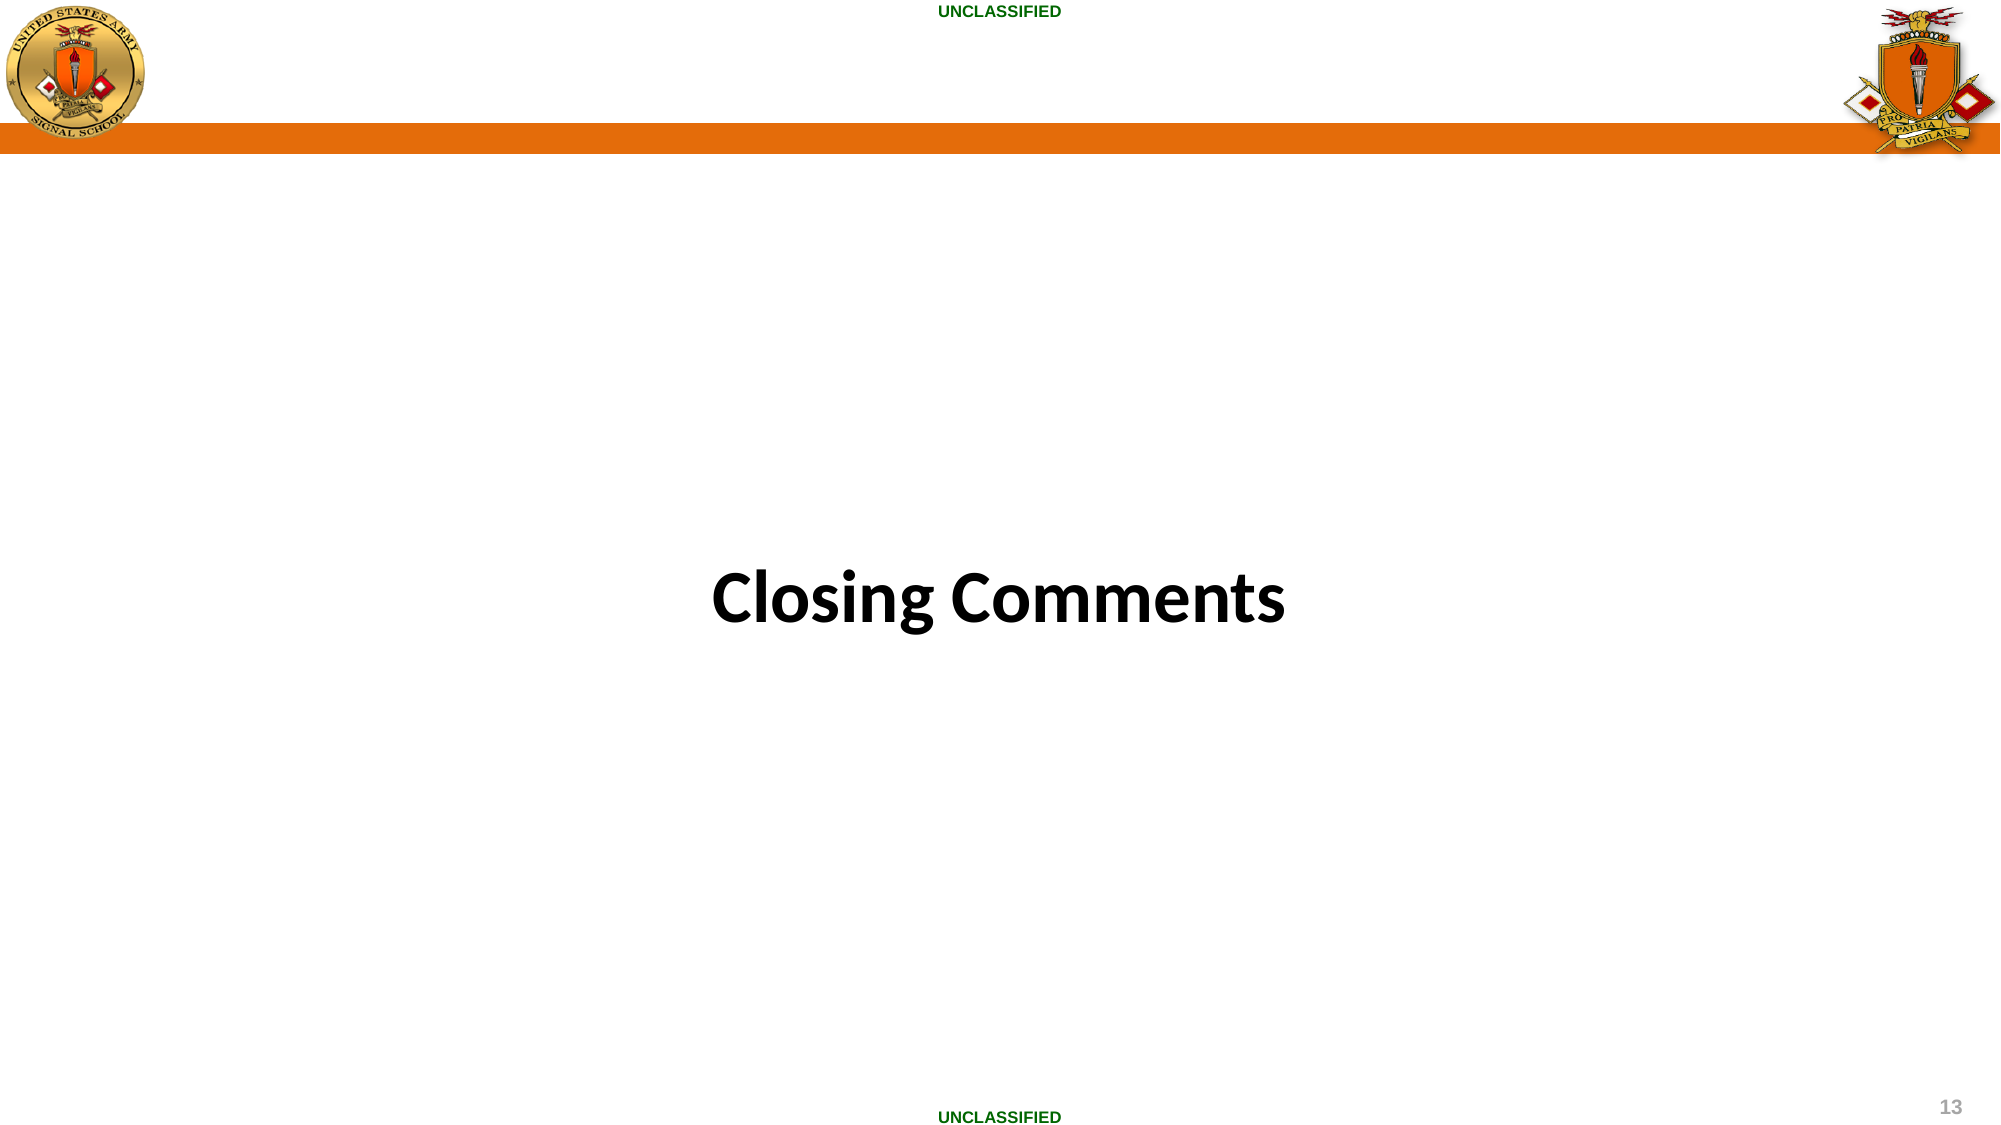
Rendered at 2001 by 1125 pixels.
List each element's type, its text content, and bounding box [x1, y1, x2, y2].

picture [0, 0, 150, 144]
picture [1805, 0, 2001, 169]
text_box Closing Comments [697, 540, 1303, 645]
